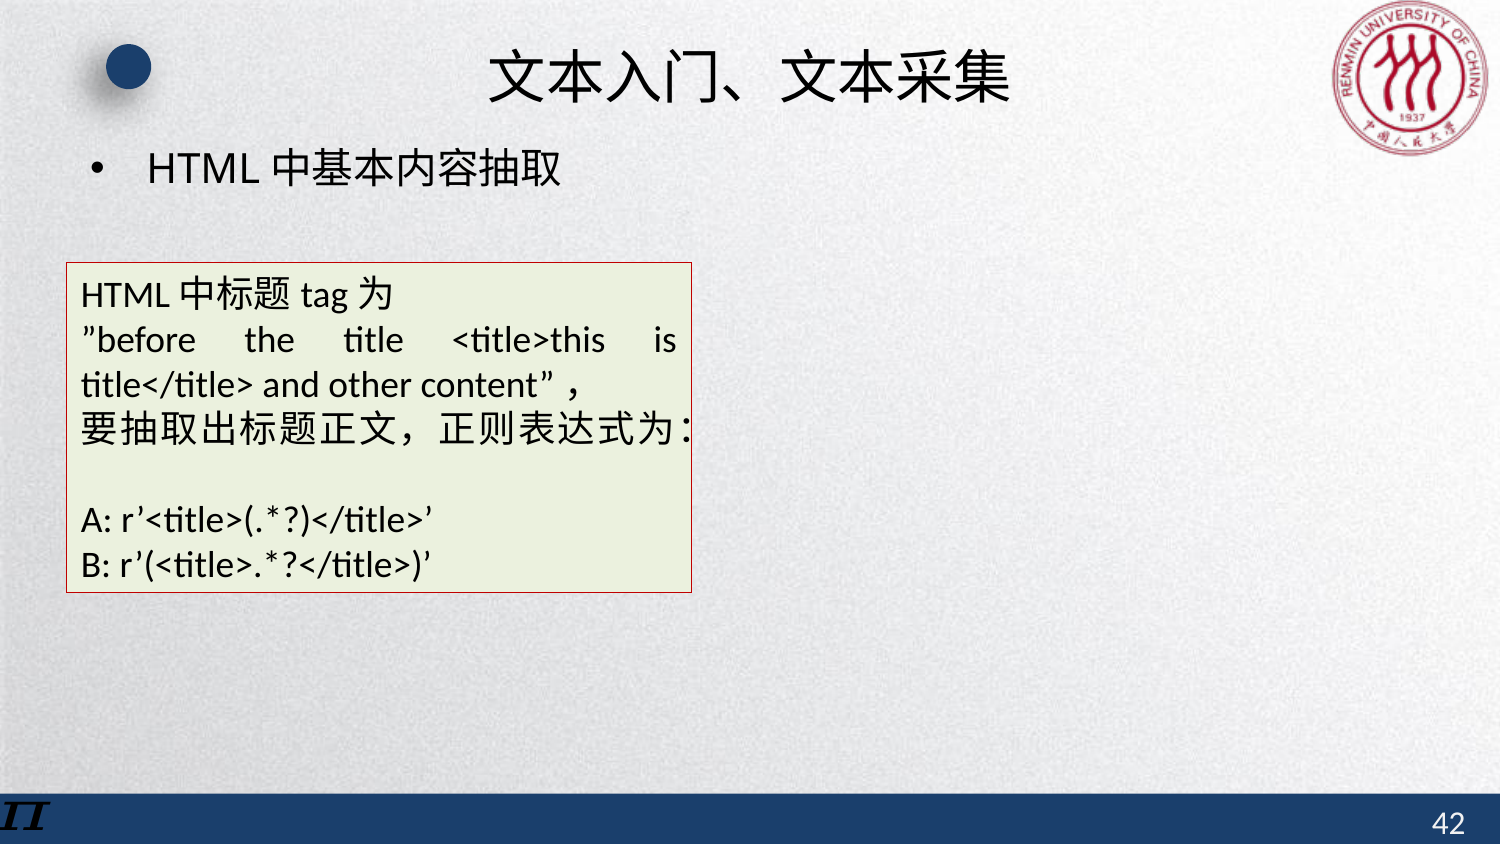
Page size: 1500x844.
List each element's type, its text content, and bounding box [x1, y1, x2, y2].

picture [0, 0, 1500, 793]
list HTML中基本内容抽取 [75, 134, 1425, 781]
title 文本入门、文本采集 [75, 33, 1425, 116]
text_box HTML中标题tag为 ”before the title <title>this is title</title> and other content”， 要抽取出标题正文，正则表达式为： A: r’<title>(.*?)</title>’ B: r’(<title>.*?</title>)’ [66, 262, 692, 593]
